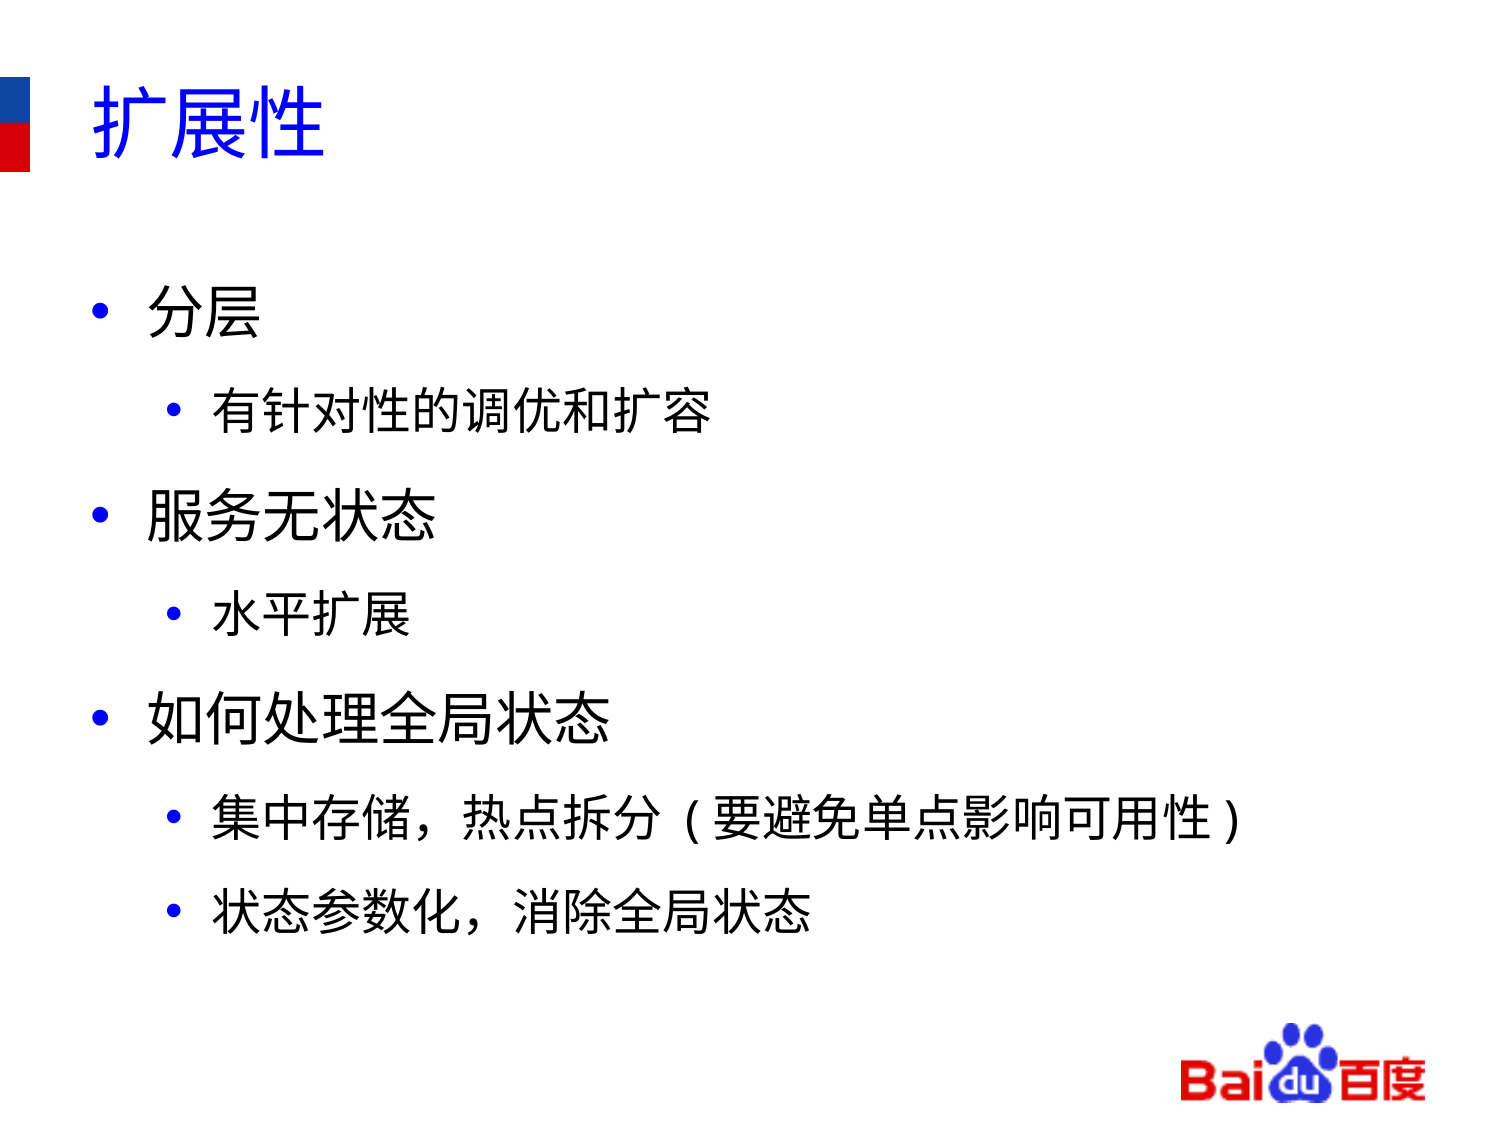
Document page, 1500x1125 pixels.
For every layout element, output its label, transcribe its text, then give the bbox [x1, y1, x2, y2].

picture [1181, 1023, 1425, 1103]
picture [0, 77, 30, 172]
list 分层 有针对性的调优和扩容 服务无状态 水平扩展 如何处理全局状态 集中存储，热点拆分 (要避免单点影响可用性) 状态参数化，消除全局状态 [75, 240, 1425, 1005]
title 扩展性 [74, 69, 1425, 172]
